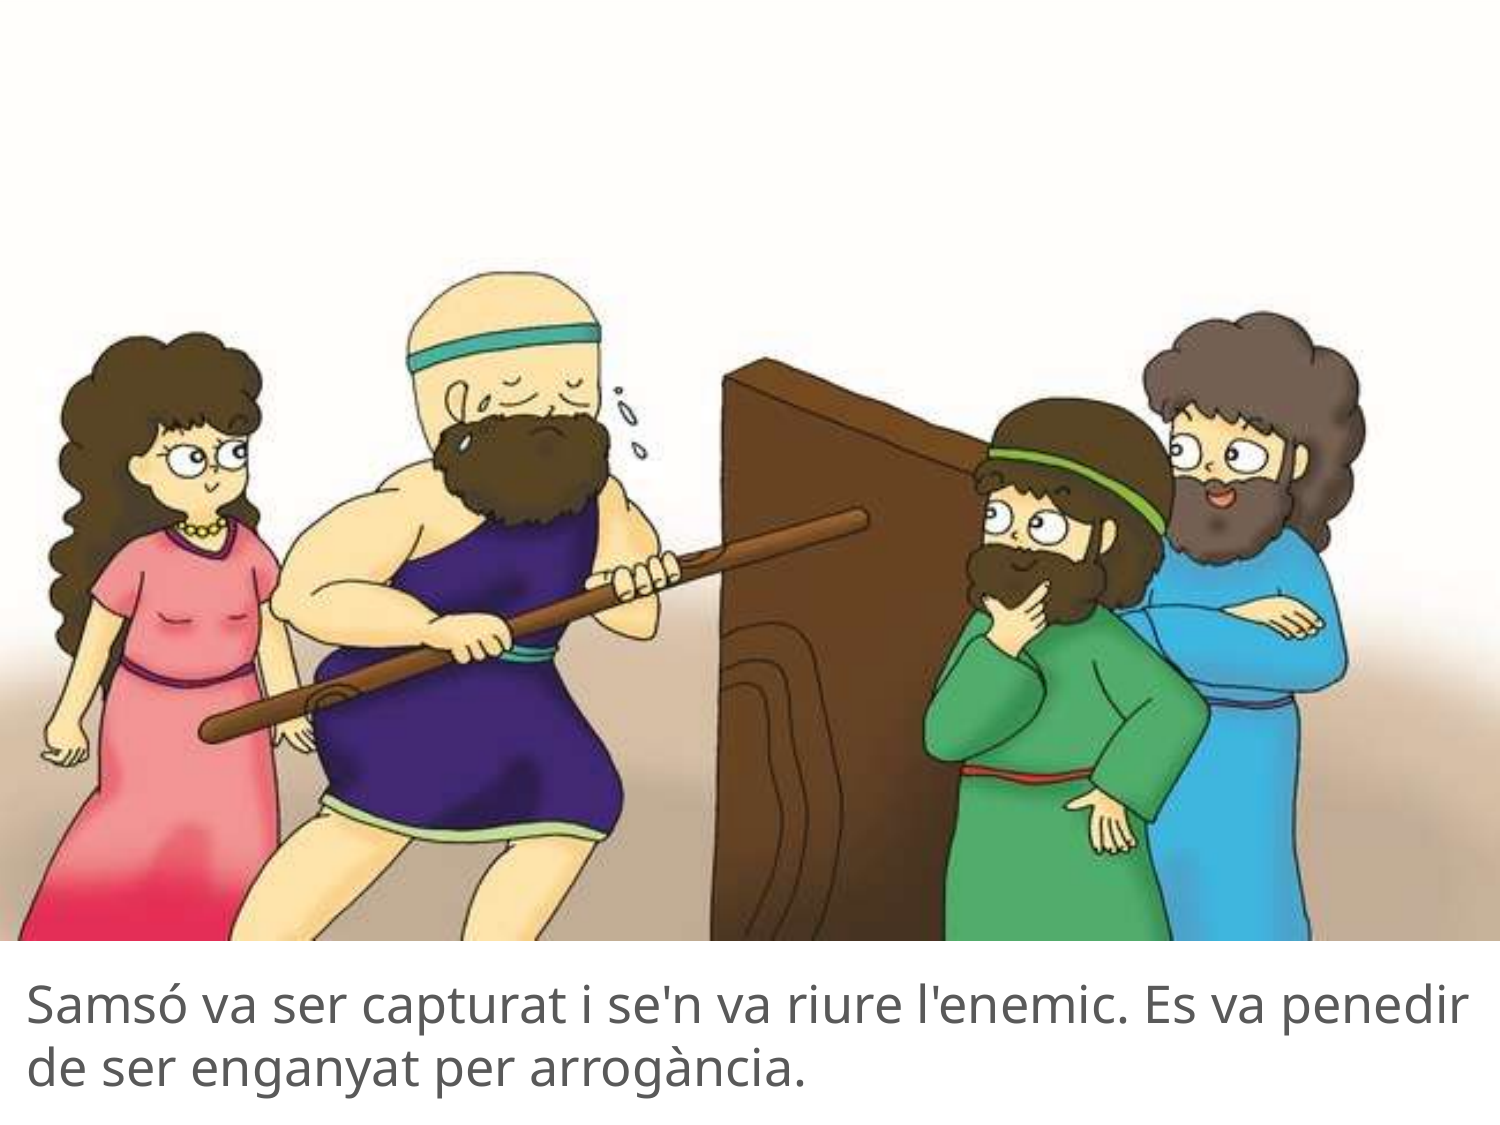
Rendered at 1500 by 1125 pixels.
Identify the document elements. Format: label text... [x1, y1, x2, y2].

text_box Samsó va ser capturat i se'n va riure l'enemic. Es va penedir de ser enganyat per arrogància. [11, 964, 1498, 1104]
picture [0, 0, 1500, 941]
